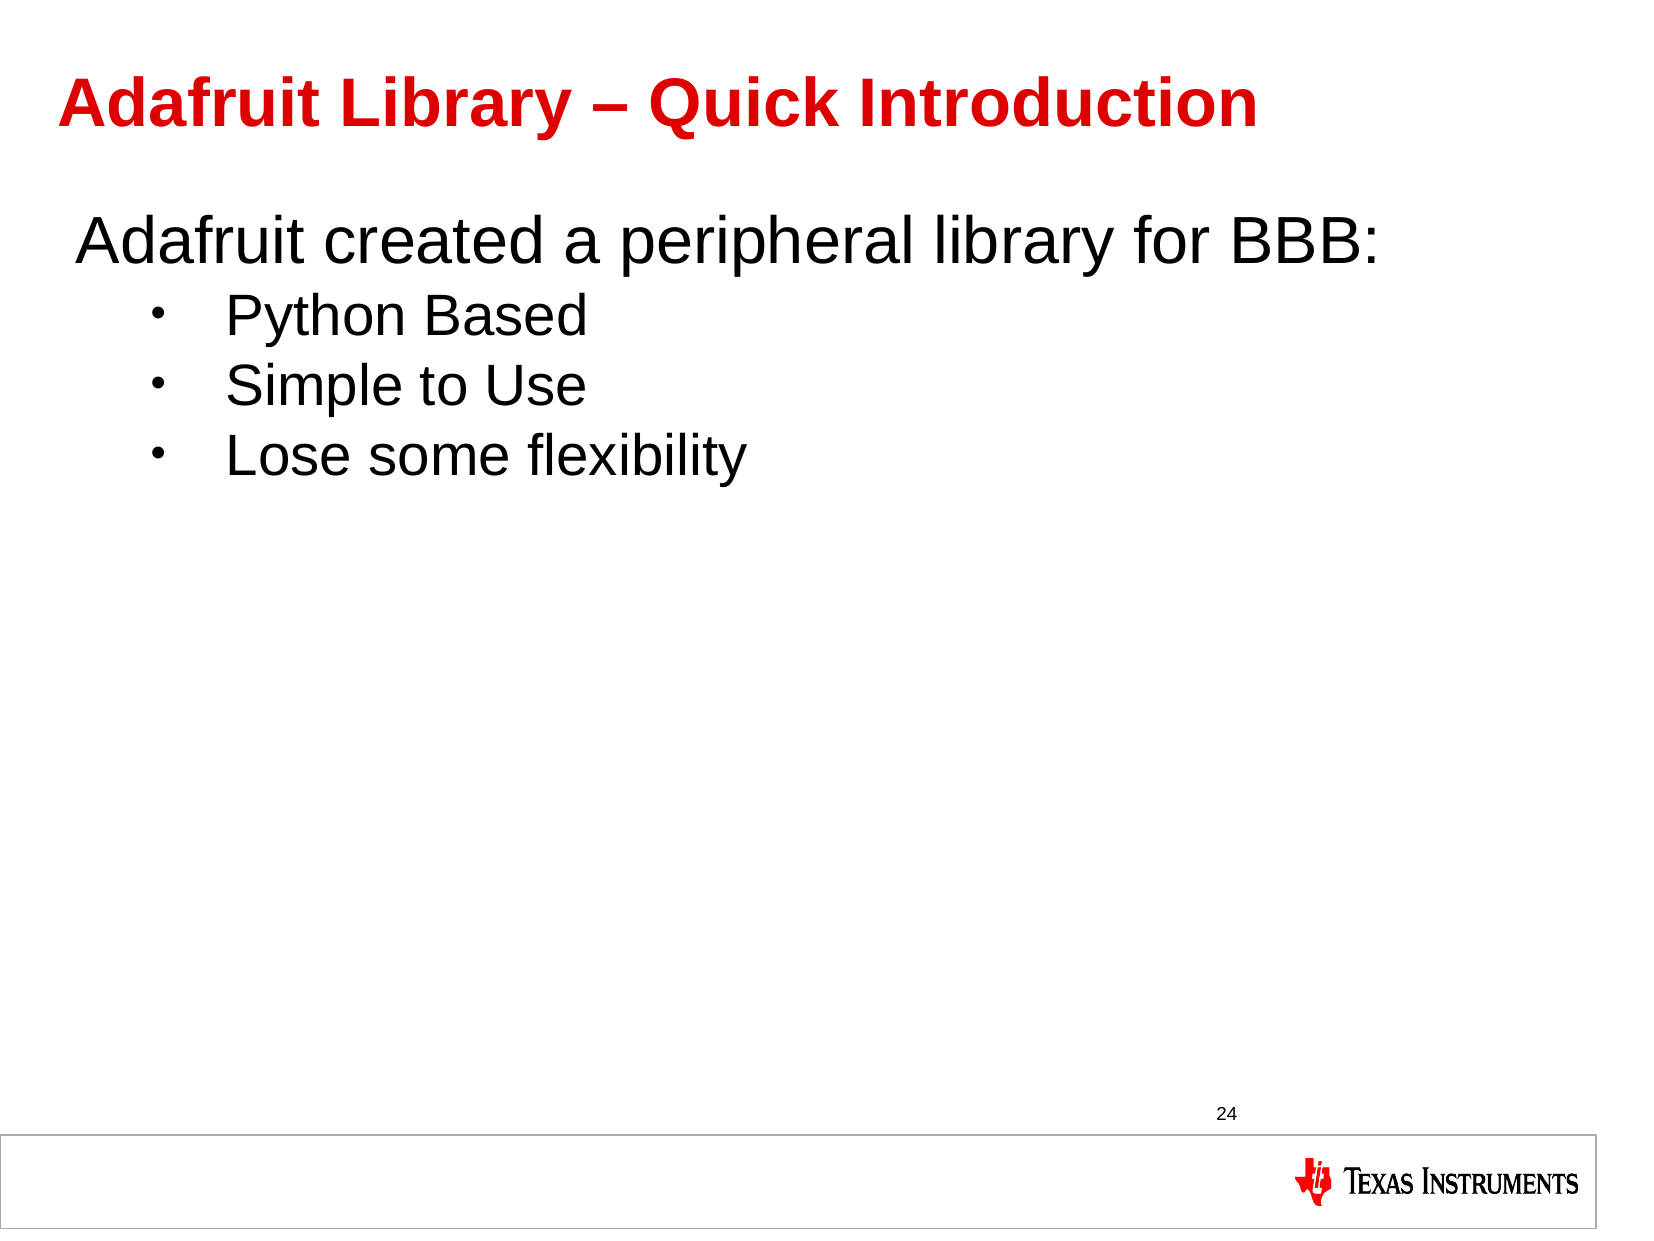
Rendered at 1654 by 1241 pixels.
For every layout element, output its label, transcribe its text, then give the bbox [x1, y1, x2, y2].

picture [1295, 1158, 1578, 1206]
text_box Adafruit Library – Quick Introduction [41, 25, 1572, 173]
text_box 24 [1201, 1093, 1587, 1132]
text_box Adafruit created a peripheral library for BBB: Python Based Simple to Use Lose some flexibility [60, 189, 1592, 1084]
